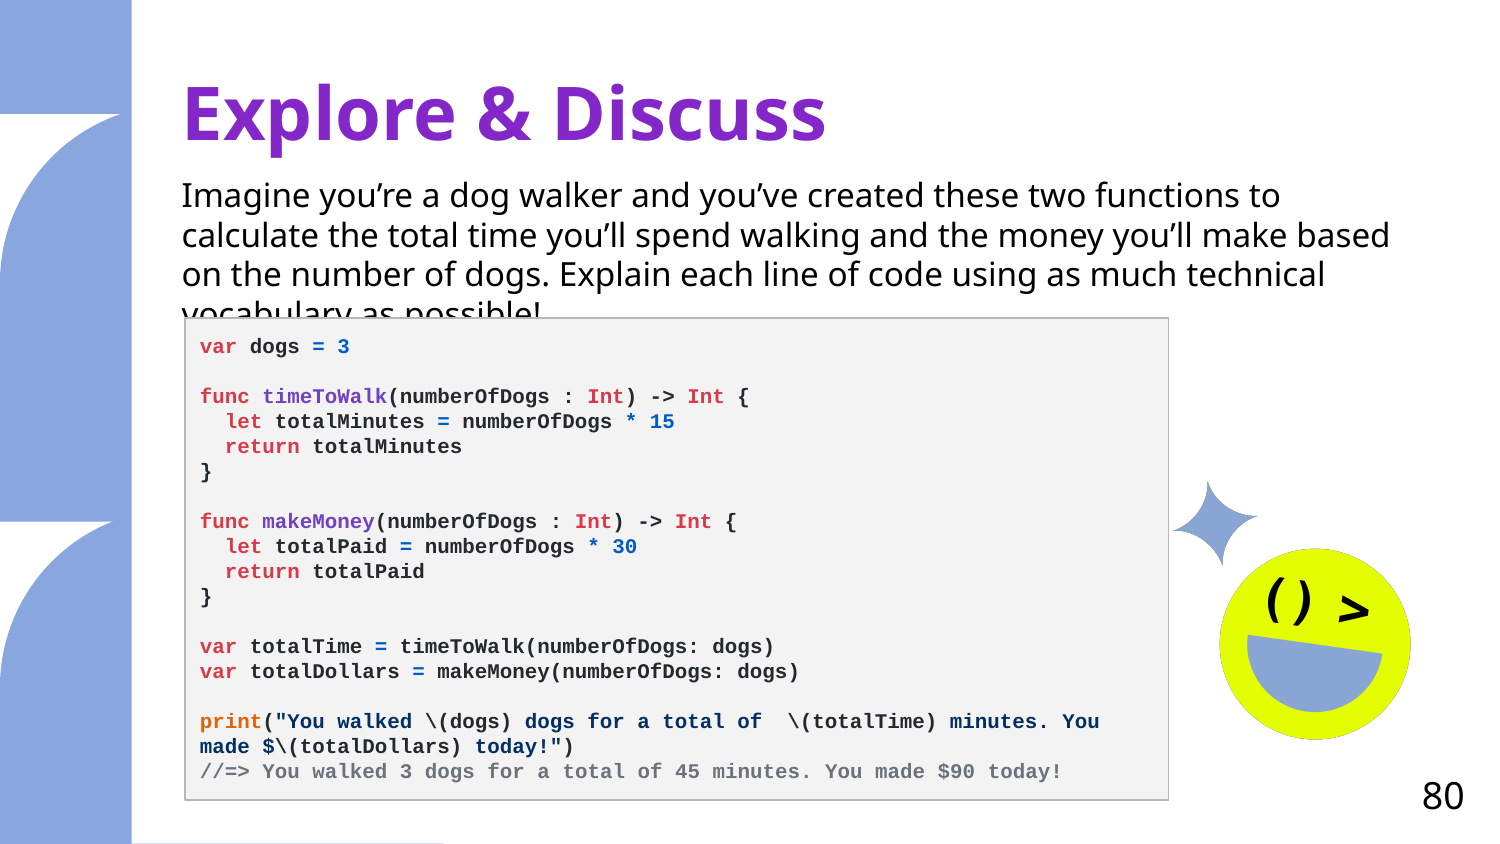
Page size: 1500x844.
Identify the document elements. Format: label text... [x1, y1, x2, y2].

picture [1169, 524, 1470, 798]
title Explore & Discuss [166, 50, 1374, 158]
list Imagine you’re a dog walker and you’ve created these two functions to calculate the total time you’ll spend walking and the money you’ll make based on the number of dogs. Explain each line of code using as much technical vocabulary as possible! [166, 158, 1440, 721]
picture [1427, 785, 1434, 793]
text_box var dogs = 3 func timeToWalk(numberOfDogs : Int) -> Int { let totalMinutes = numberOfDogs * 15 return totalMinutes } func makeMoney(numberOfDogs : Int) -> Int { let totalPaid = numberOfDogs * 30 return totalPaid } var totalTime = timeToWalk(numberOfDogs: dogs) var totalDollars = makeMoney(numberOfDogs: dogs) print("You walked \(dogs) dogs for a total of \(totalTime) minutes. You made $\(totalDollars) today!") //=> You walked 3 dogs for a total of 45 minutes. You made $90 today! [184, 317, 1169, 800]
